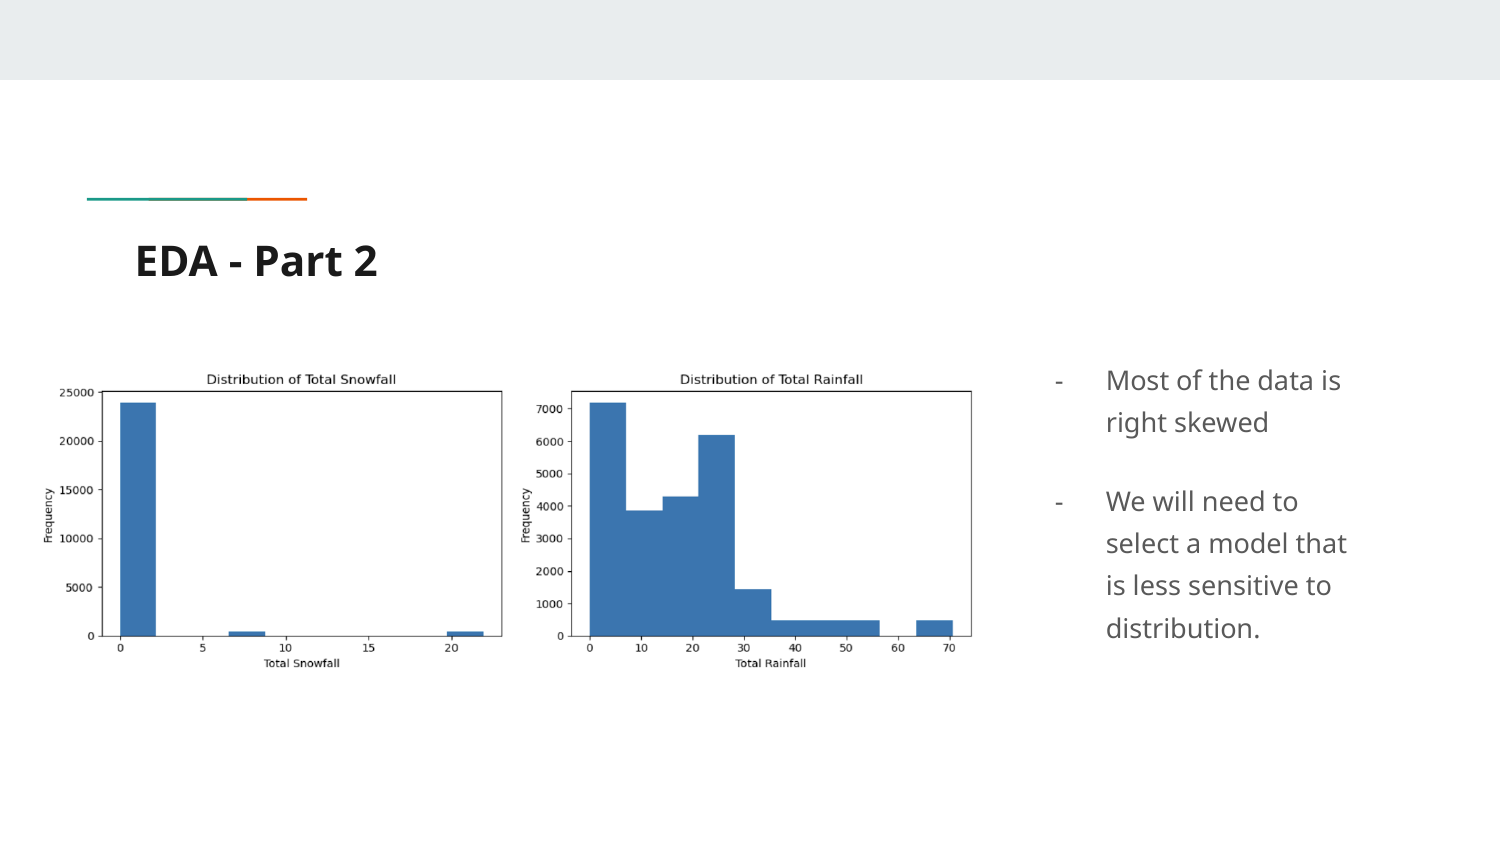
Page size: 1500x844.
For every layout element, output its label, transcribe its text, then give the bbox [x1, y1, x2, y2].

list Most of the data is right skewed We will need to select a model that is less sensitive to distribution. [1015, 341, 1381, 712]
title EDA - Part 2 [119, 216, 1381, 305]
picture [19, 362, 988, 690]
